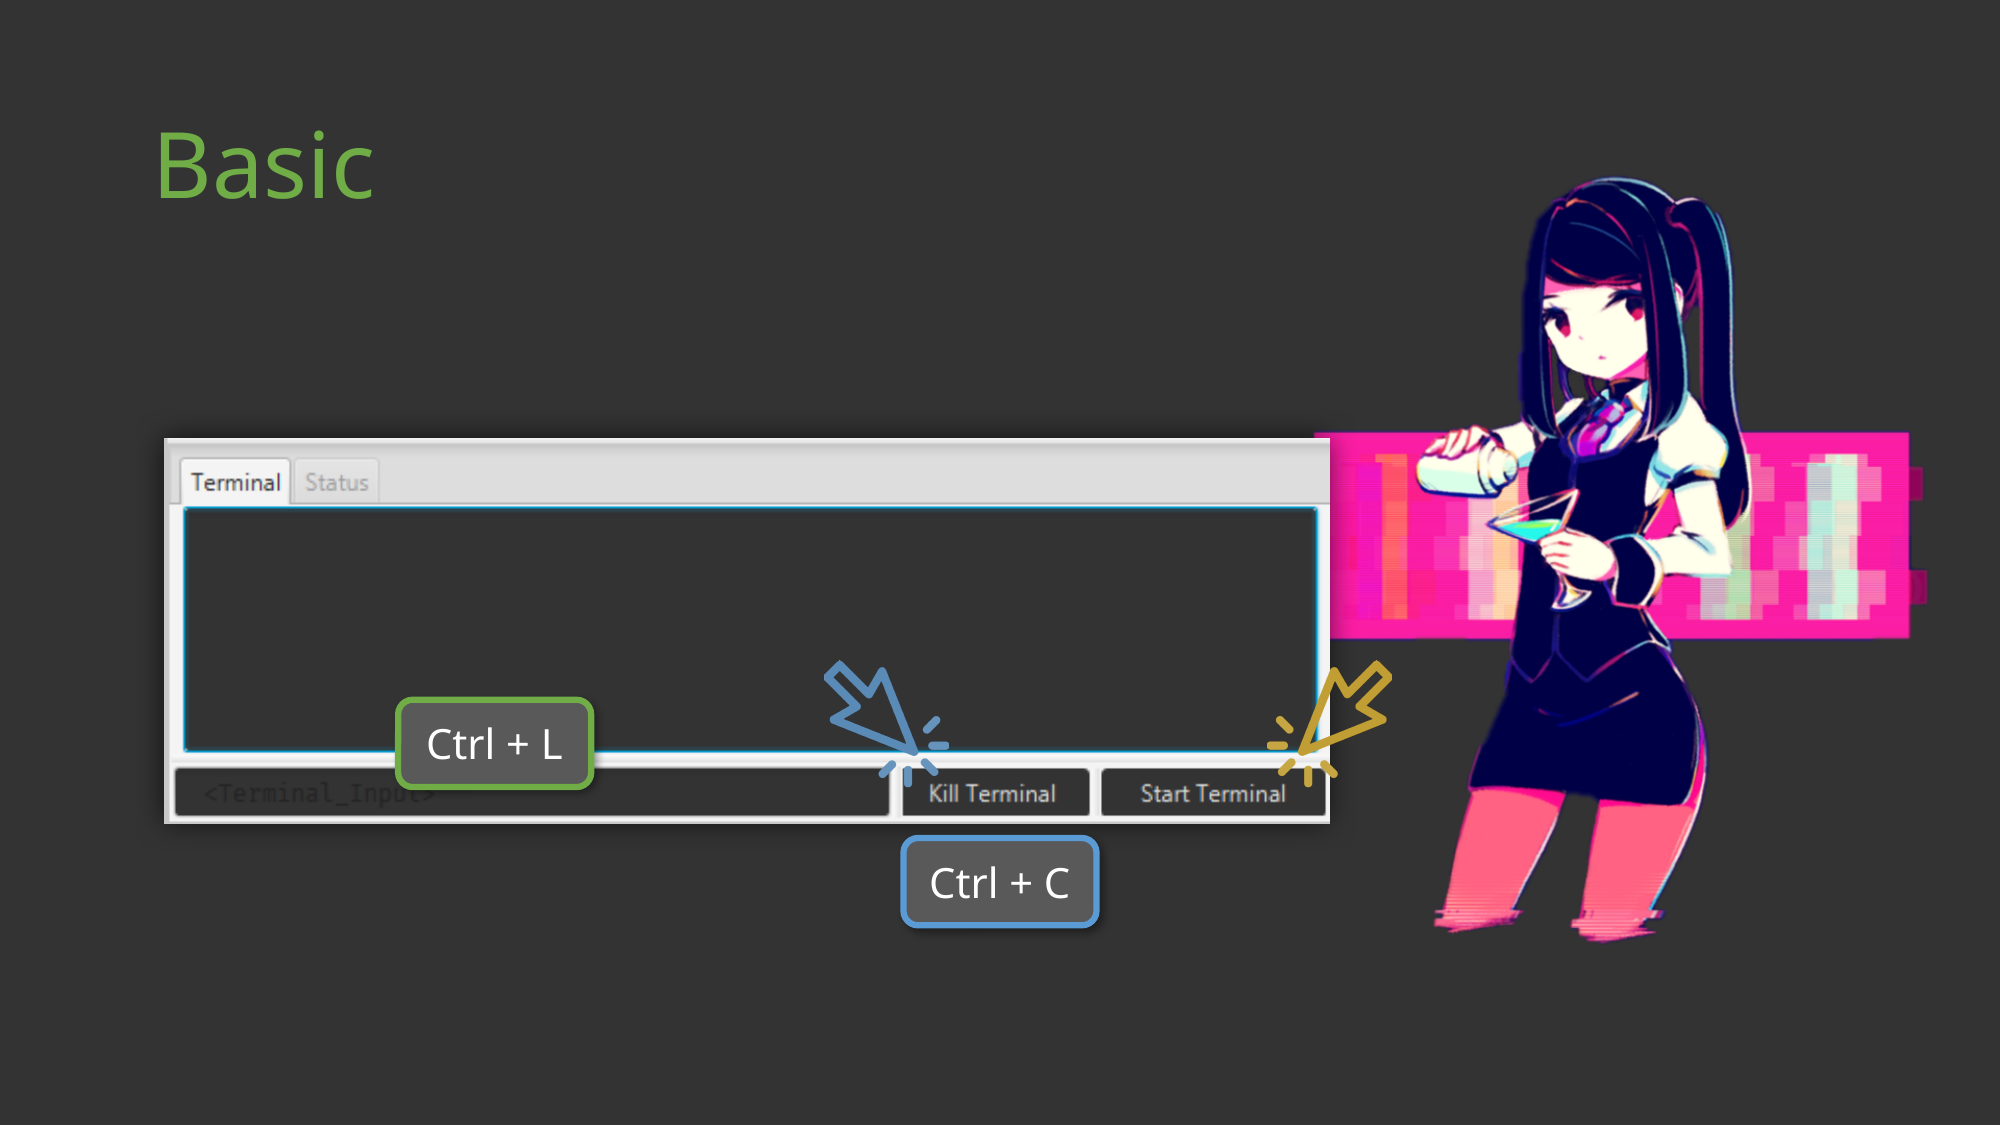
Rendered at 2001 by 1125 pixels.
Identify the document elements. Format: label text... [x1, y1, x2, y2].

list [164, 438, 1330, 824]
picture [0, 0, 2000, 1125]
text_box Ctrl + C [902, 836, 1098, 927]
title Basic [137, 59, 1863, 278]
